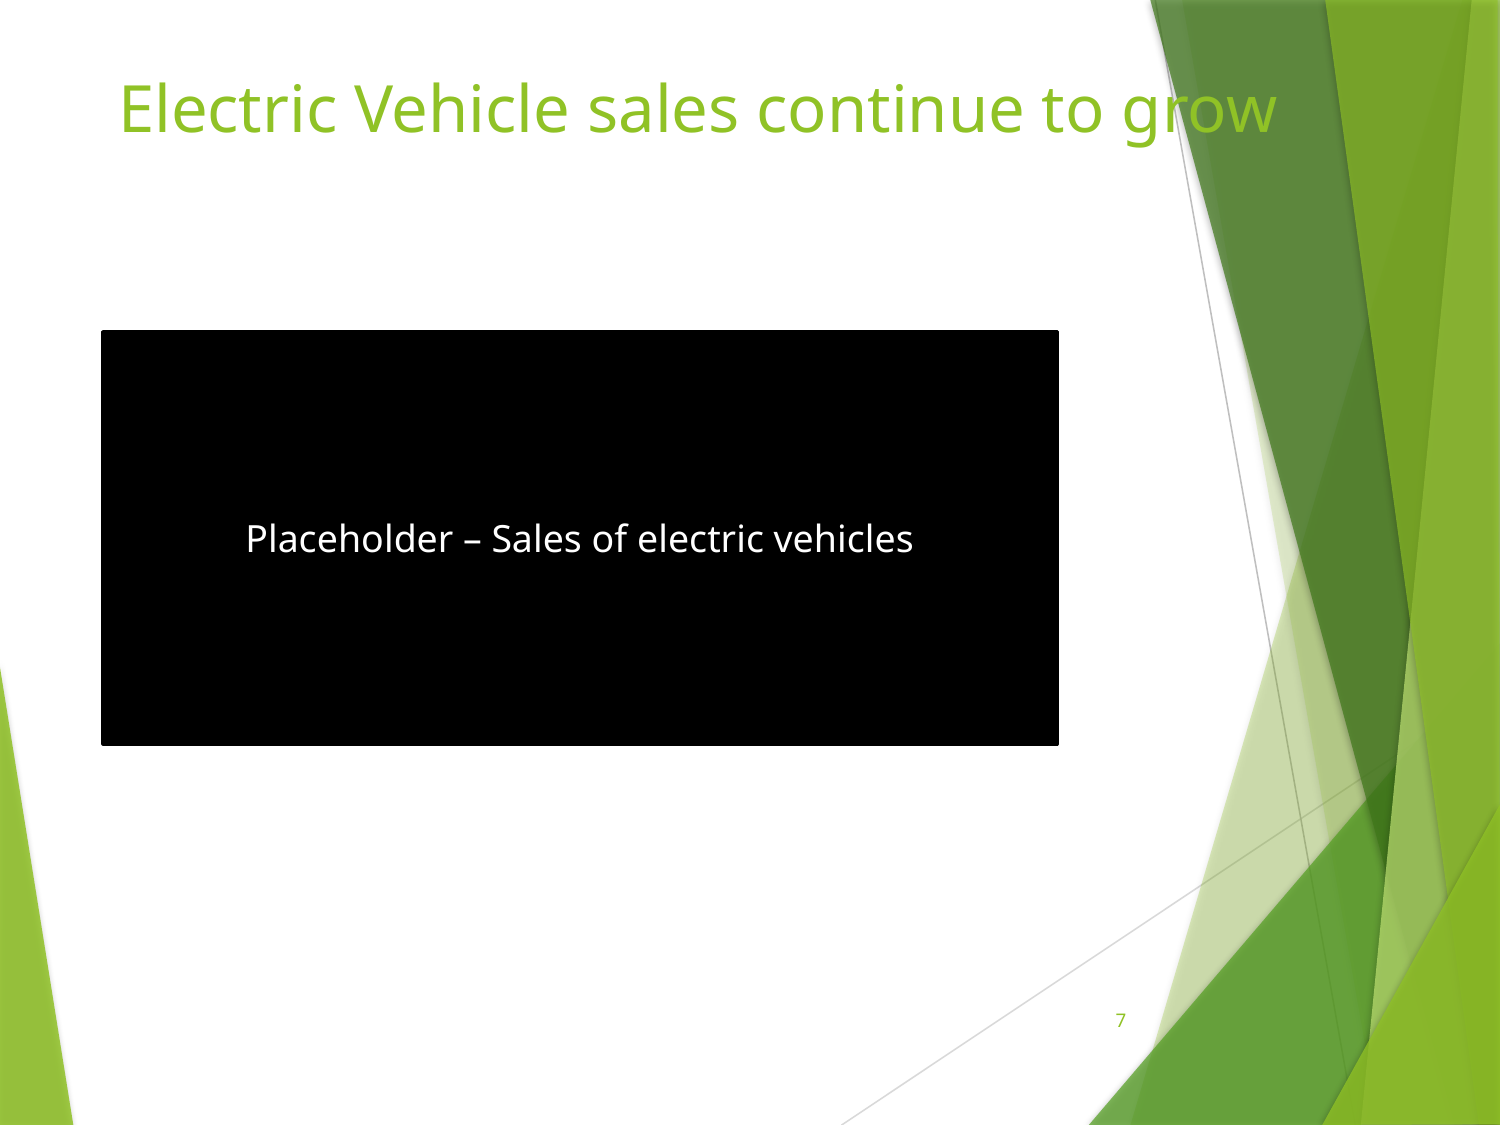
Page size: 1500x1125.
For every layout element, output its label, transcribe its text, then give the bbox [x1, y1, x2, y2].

title Electric Vehicle sales continue to grow [103, 59, 1397, 212]
text_box Placeholder – Sales of electric vehicles [101, 330, 1059, 746]
slide_number 7 [1057, 991, 1142, 1051]
